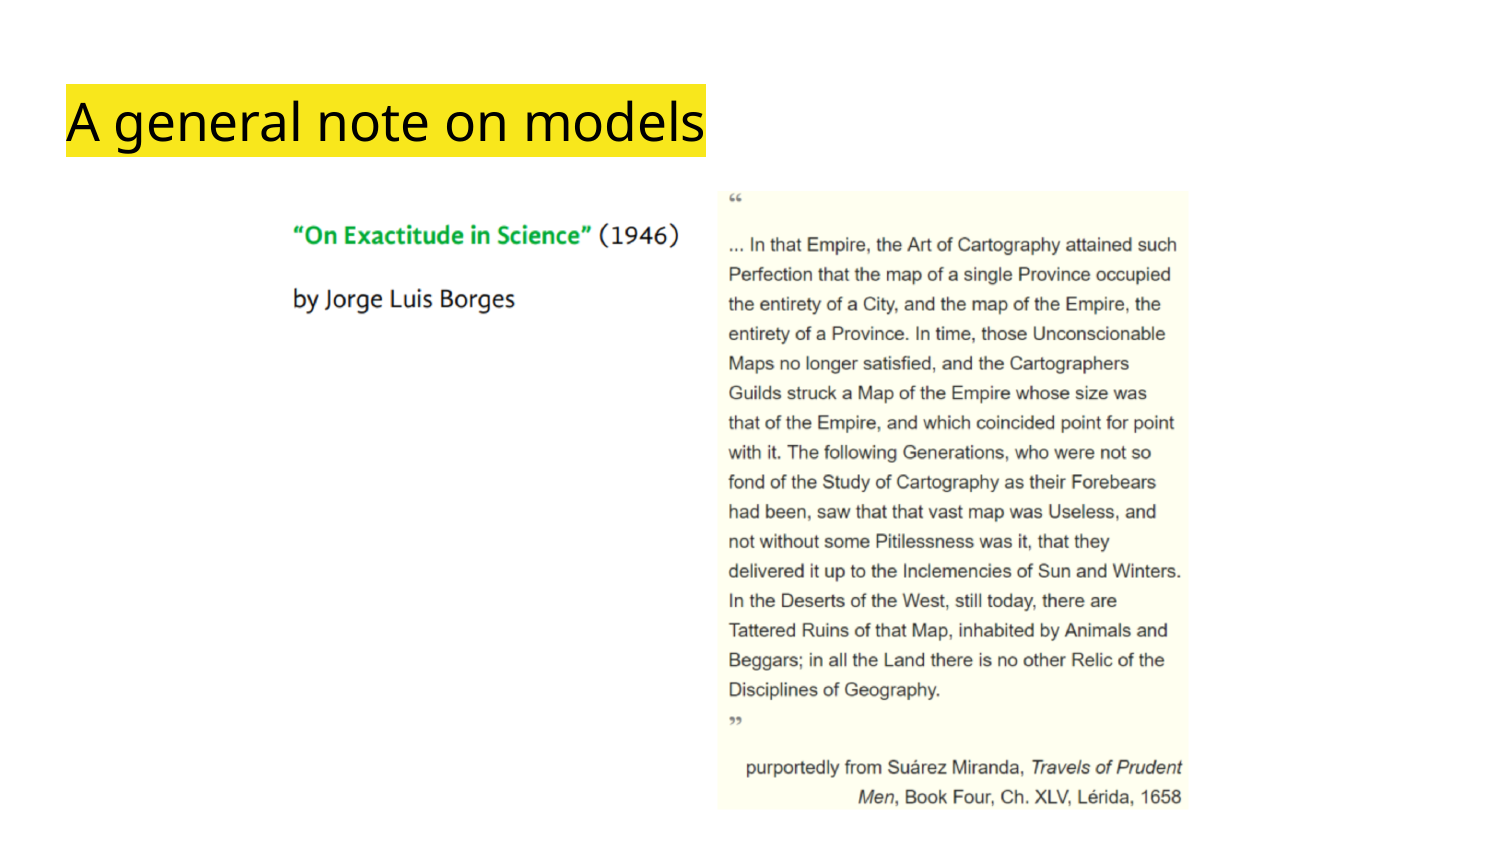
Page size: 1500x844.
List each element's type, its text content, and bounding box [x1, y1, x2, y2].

title A general note on models [51, 72, 1449, 167]
picture [268, 191, 1208, 819]
